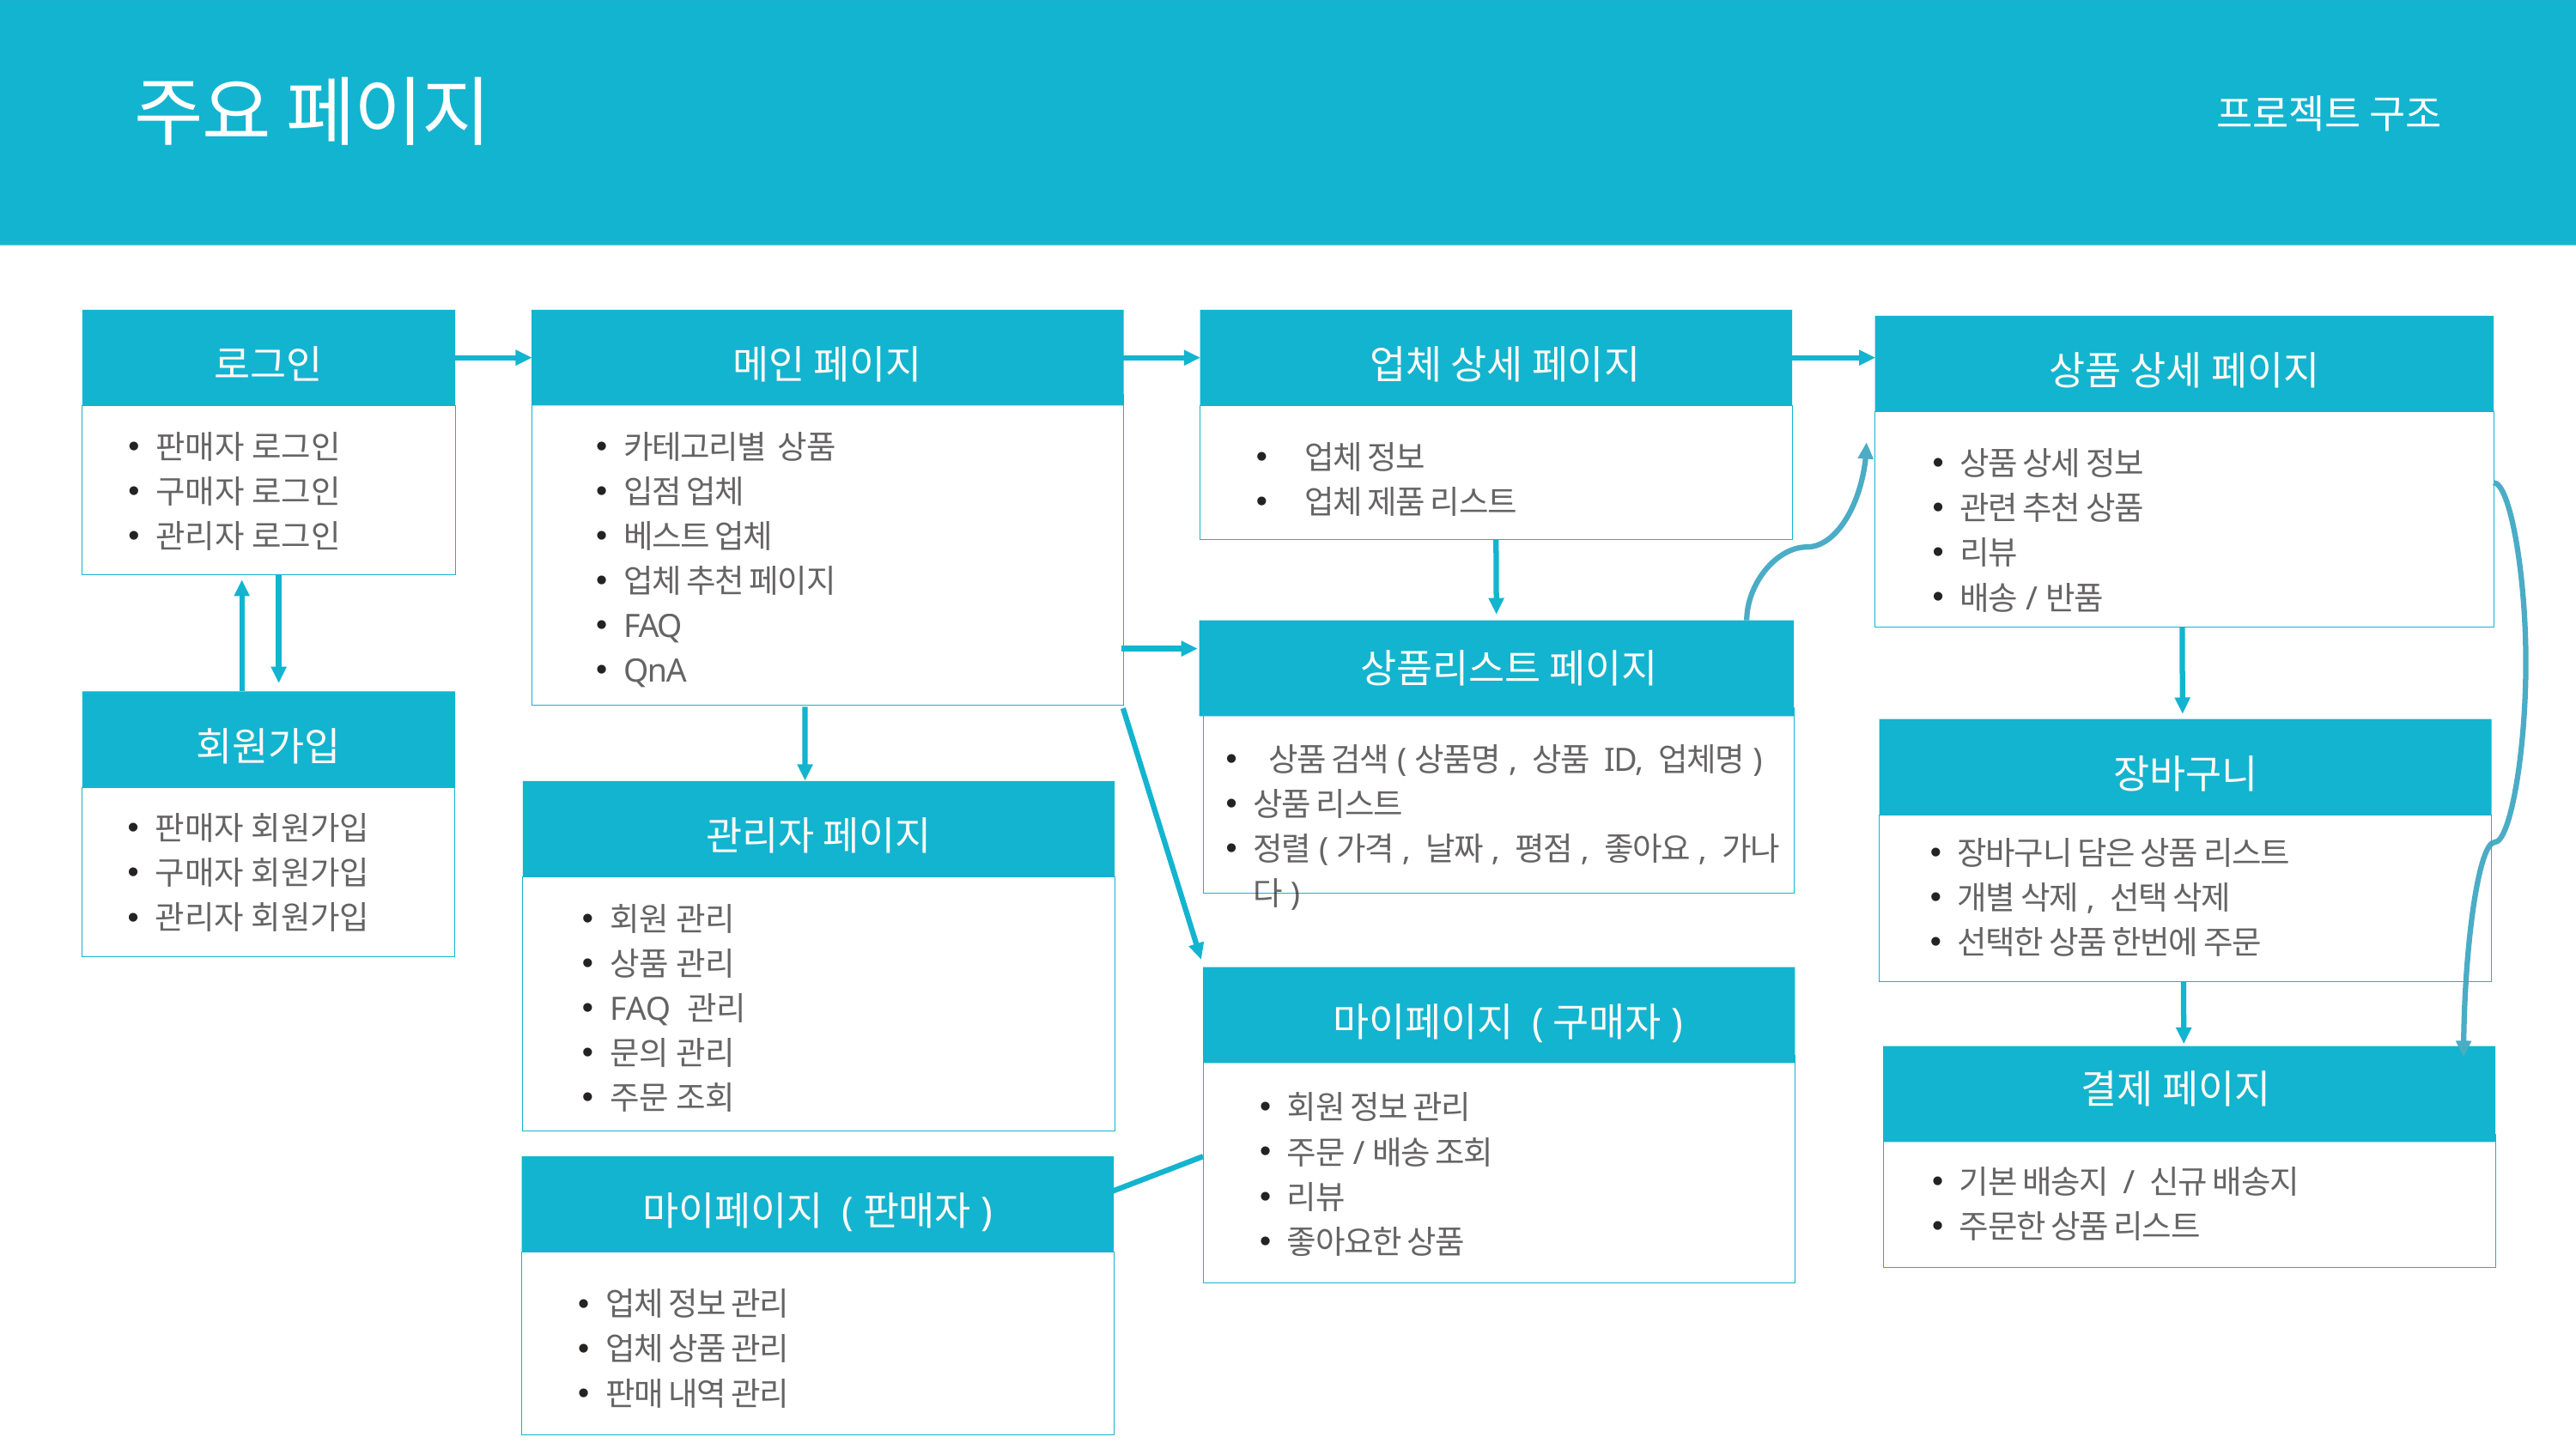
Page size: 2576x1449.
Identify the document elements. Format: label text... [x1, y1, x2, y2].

text_box 상품리스트 페이지 [1315, 636, 1703, 691]
text_box [1879, 718, 2481, 815]
text_box [1121, 643, 1198, 654]
text_box 프로젝트 구조 [1895, 82, 2442, 136]
text_box 회원 정보 관리 주문/배송 조회 리뷰 좋아요한 상품 [1232, 1081, 1766, 1260]
text_box 업체 상세 페이지 [1310, 333, 1682, 387]
text_box [1199, 620, 1795, 717]
text_box 판매자 회원가입 구매자 회원가입 관리자 회원가입 [100, 802, 436, 937]
text_box 마이페이지 (판매자) [632, 1179, 1004, 1234]
text_box [428, 352, 532, 363]
text_box [1883, 1046, 2496, 1134]
text_box [2178, 982, 2190, 1044]
text_box [799, 706, 811, 781]
text_box 업체 정보 업체 제품 리스트 [1229, 431, 1762, 521]
text_box [1792, 352, 1875, 363]
text_box [532, 406, 1124, 706]
text_box 판매자 로그인 구매자 로그인 관리자 로그인 [100, 420, 437, 555]
text_box [82, 309, 456, 406]
text_box [521, 1252, 1115, 1435]
text_box [1883, 1134, 2496, 1268]
text_box 결제 페이지 [1983, 1058, 2369, 1112]
text_box [532, 309, 1124, 406]
text_box [522, 780, 1115, 877]
text_box [1200, 406, 1793, 540]
text_box 메인 페이지 [641, 333, 1013, 387]
text_box [1874, 315, 2494, 412]
text_box 상품 상세 페이지 [1990, 339, 2379, 393]
text_box [82, 406, 456, 575]
text_box 카테고리별 상품 입점 업체 베스트 업체 업체 추천 페이지 FAQ QnA [568, 420, 1103, 689]
text_box [1122, 708, 1204, 960]
text_box [521, 1156, 1115, 1252]
text_box [0, 0, 2576, 246]
text_box [236, 579, 247, 692]
text_box 회원 관리 상품 관리 FAQ 관리 문의 관리 주문 조회 [555, 892, 1088, 1117]
text_box [1874, 412, 2494, 627]
text_box 회원가입 [151, 714, 386, 769]
text_box [273, 574, 284, 683]
text_box [2458, 982, 2470, 1058]
text_box 장바구니 [1993, 742, 2378, 797]
text_box [1203, 707, 1795, 732]
text_box [1200, 309, 1793, 406]
text_box [82, 691, 456, 787]
text_box 업체 정보 관리 업체 상품 관리 판매 내역 관리 [550, 1277, 1084, 1412]
text_box [2476, 482, 2526, 844]
text_box [1203, 1055, 1795, 1283]
text_box 상품 상세 정보 관련 추천 상품 리뷰 배송/반품 [1905, 437, 2463, 616]
text_box [82, 787, 455, 957]
text_box [522, 877, 1115, 1131]
text_box [1879, 815, 2492, 982]
text_box 관리자 페이지 [633, 804, 1005, 858]
text_box [1747, 442, 1872, 621]
text_box 로그인 [151, 333, 386, 387]
text_box 마이페이지 (구매자) [1313, 990, 1685, 1045]
text_box 상품 검색(상품명, 상품 ID, 업체명) 상품 리스트 정렬(가격, 날짜, 평점, 좋아요, 가나다) [1198, 732, 1811, 912]
text_box 장바구니 담은 상품 리스트 개별 삭제, 선택 삭제 선택한 상품 한번에 주문 [1902, 827, 2460, 961]
text_box [1203, 967, 1795, 1055]
text_box 주요 페이지 [134, 51, 602, 155]
text_box [2177, 627, 2188, 714]
text_box [1096, 352, 1200, 363]
text_box 기본 배송지 / 신규 배송지 주문한 상품 리스트 [1905, 1155, 2462, 1245]
text_box [1491, 540, 1502, 615]
